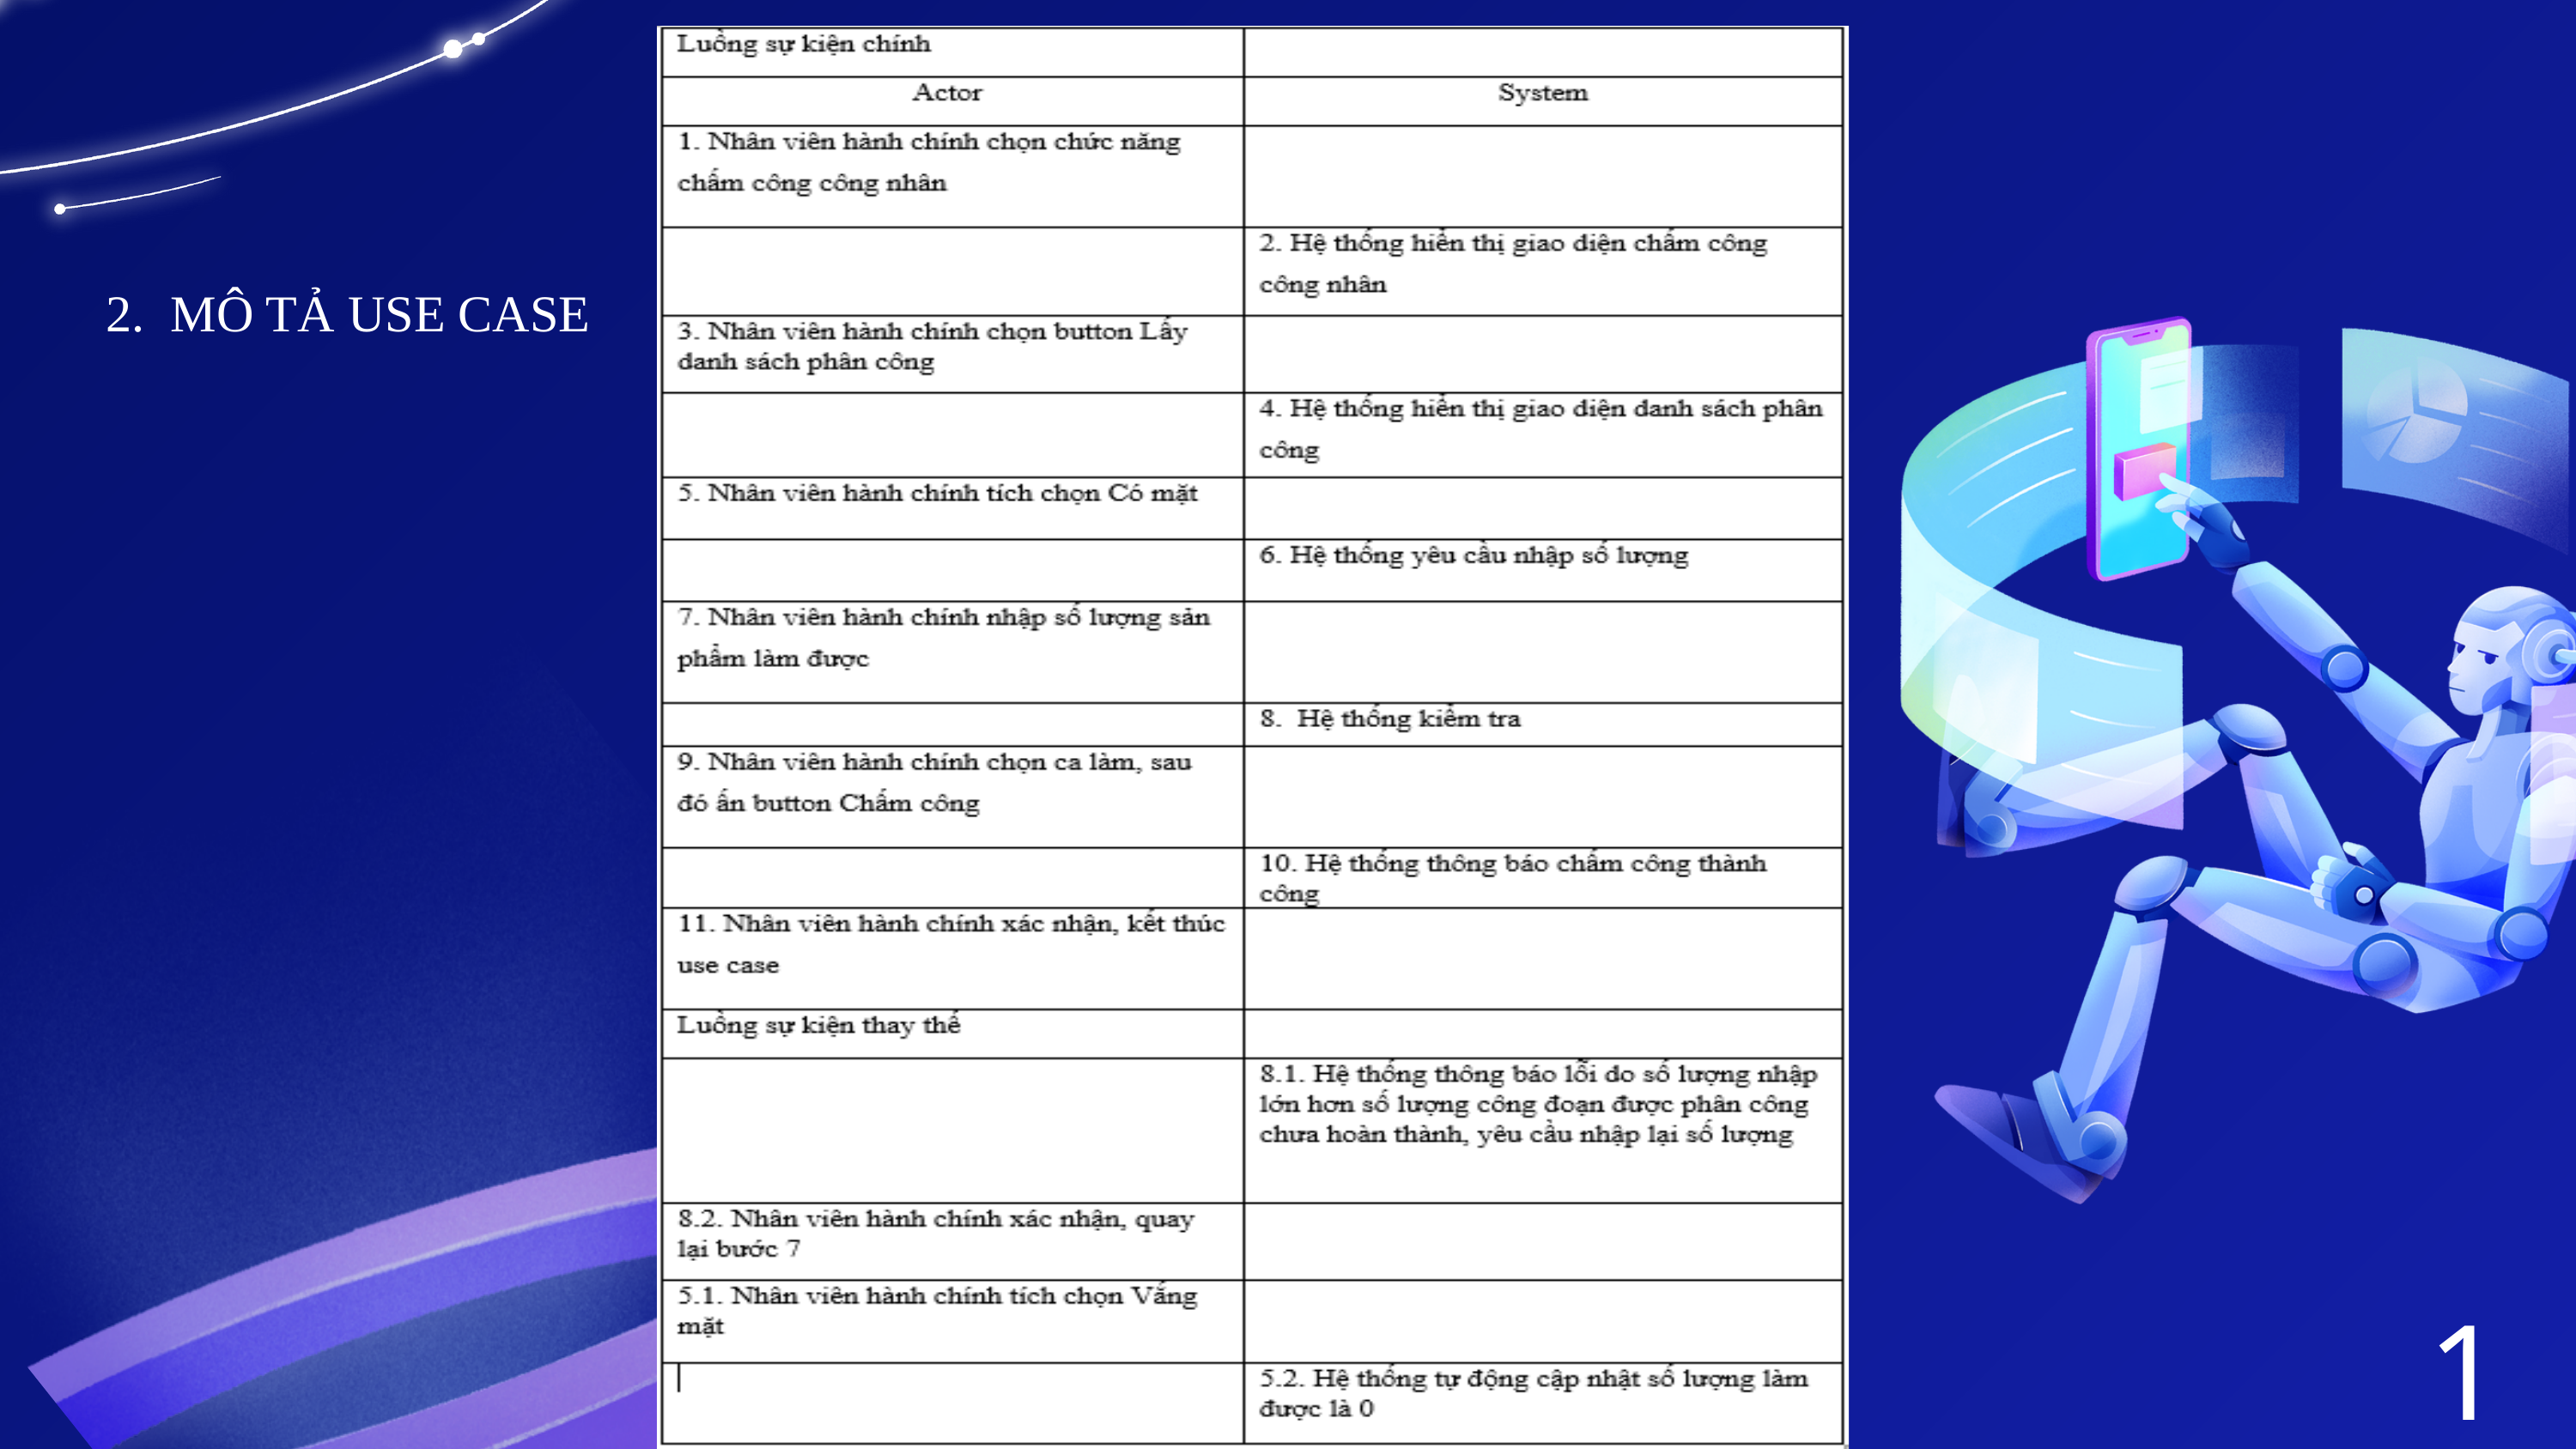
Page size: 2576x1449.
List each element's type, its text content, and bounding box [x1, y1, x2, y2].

text_box [0, 0, 612, 239]
text_box [657, 26, 1850, 1449]
text_box 10 [2415, 1282, 2544, 1418]
text_box [0, 535, 657, 1449]
text_box 2. MÔ TẢ USE CASE [53, 304, 643, 379]
text_box [1899, 316, 2576, 1204]
